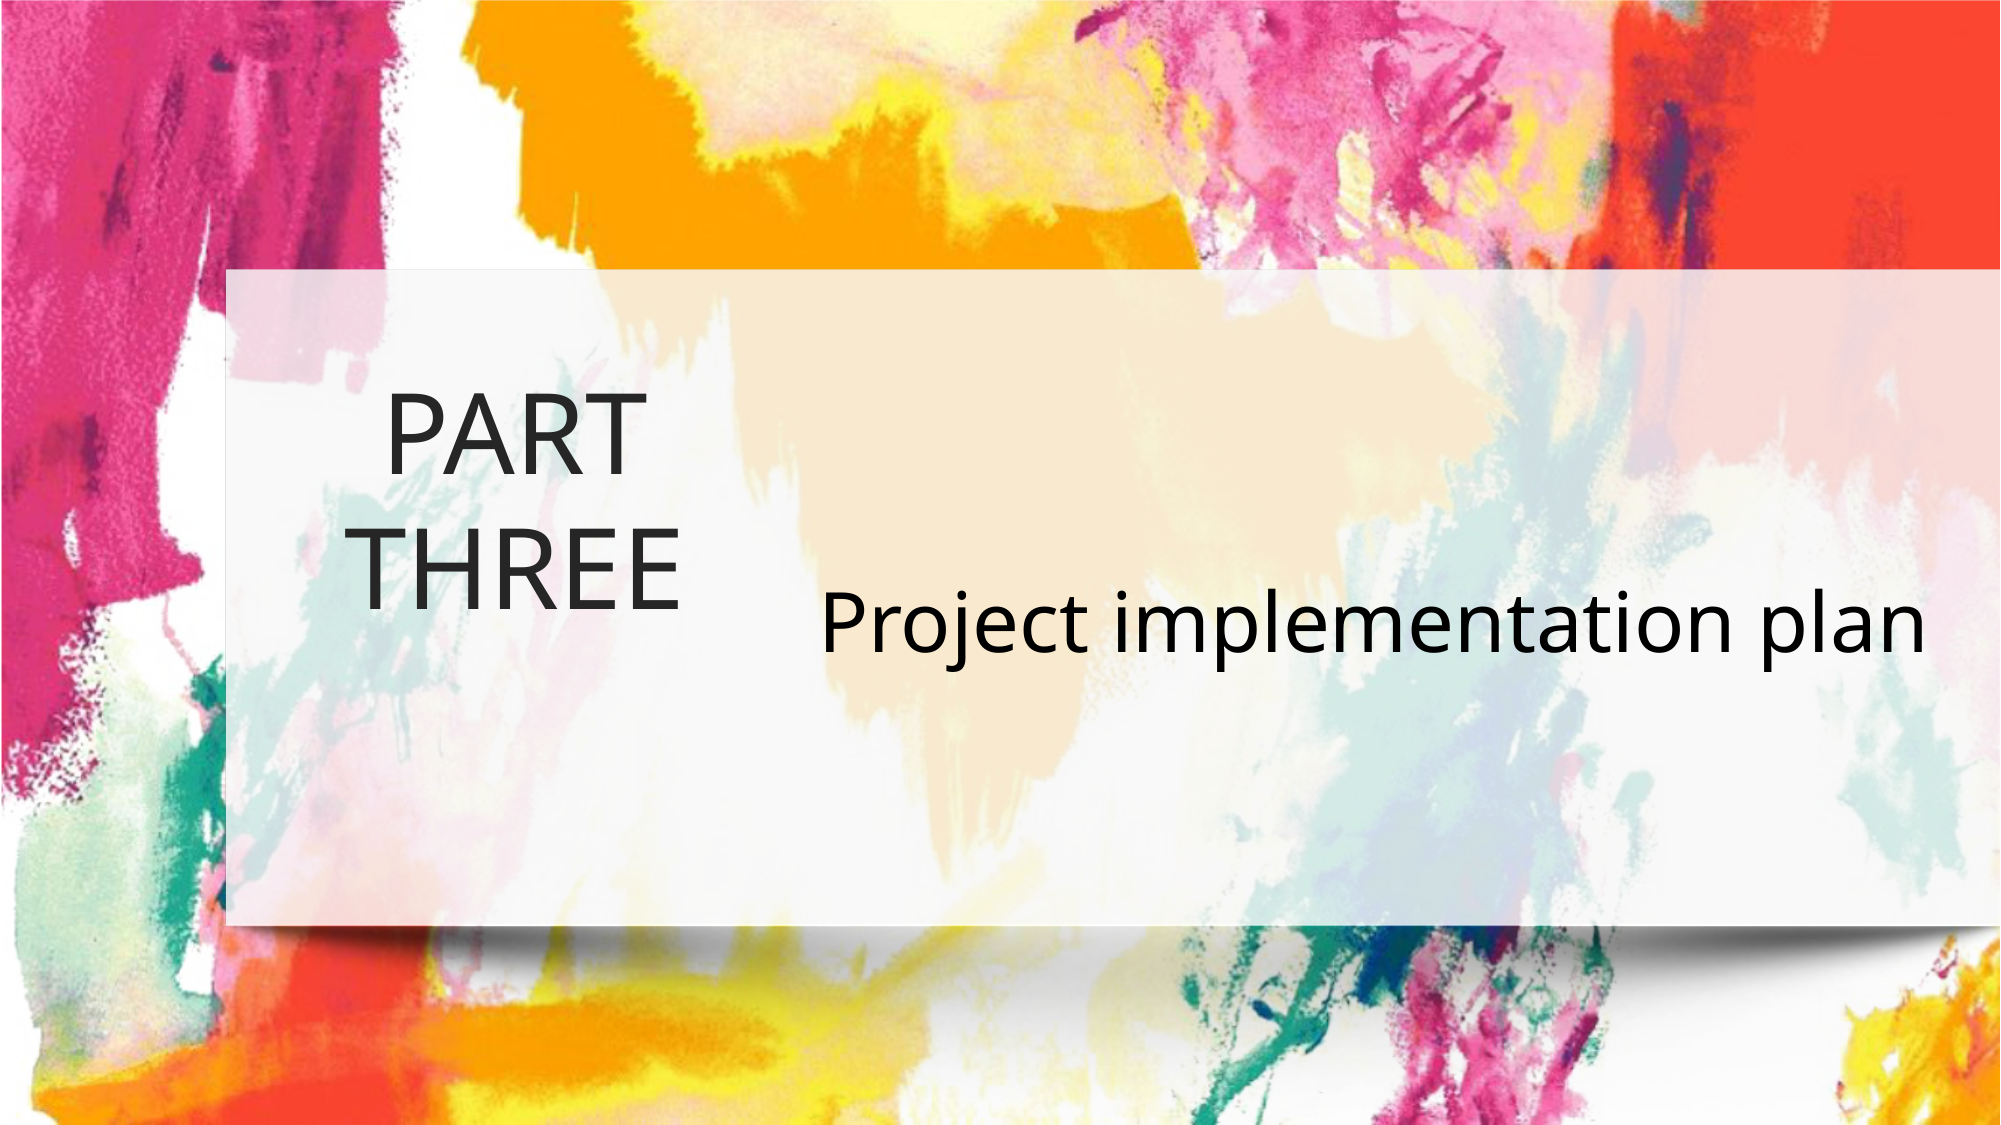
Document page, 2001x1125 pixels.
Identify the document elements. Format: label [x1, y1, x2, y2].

text_box [221, 269, 2000, 1125]
picture [3, 0, 2000, 1125]
